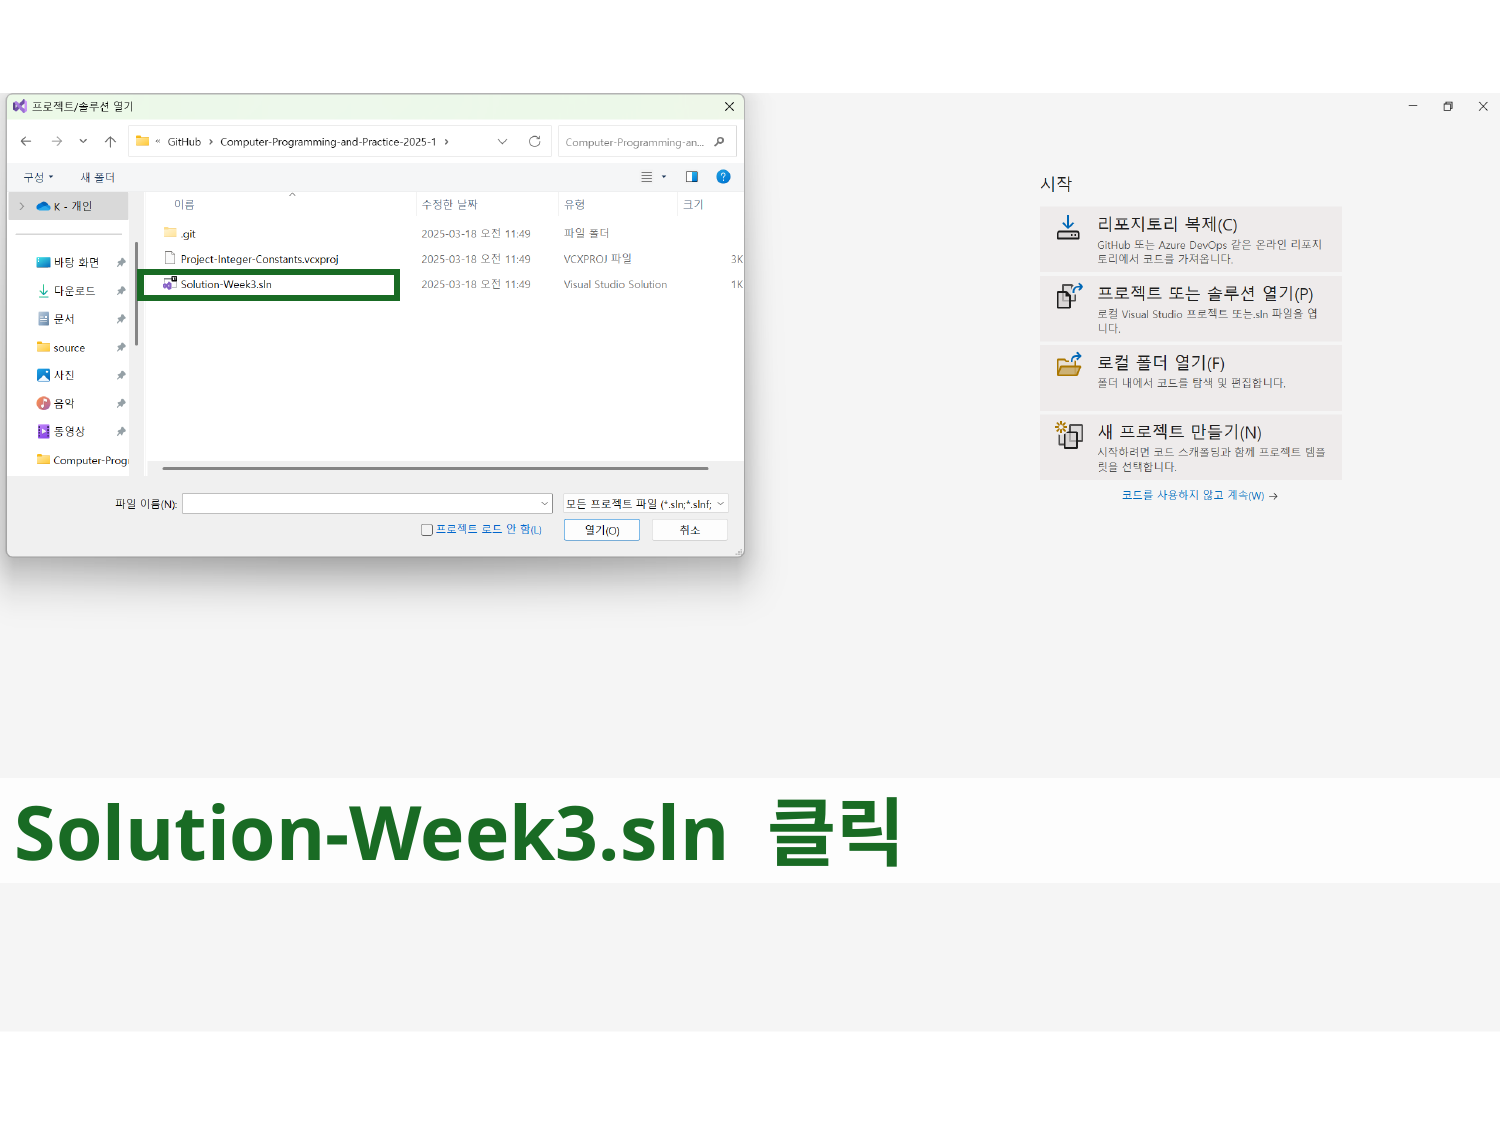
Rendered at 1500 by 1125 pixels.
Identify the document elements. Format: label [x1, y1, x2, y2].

picture [0, 93, 1500, 1032]
